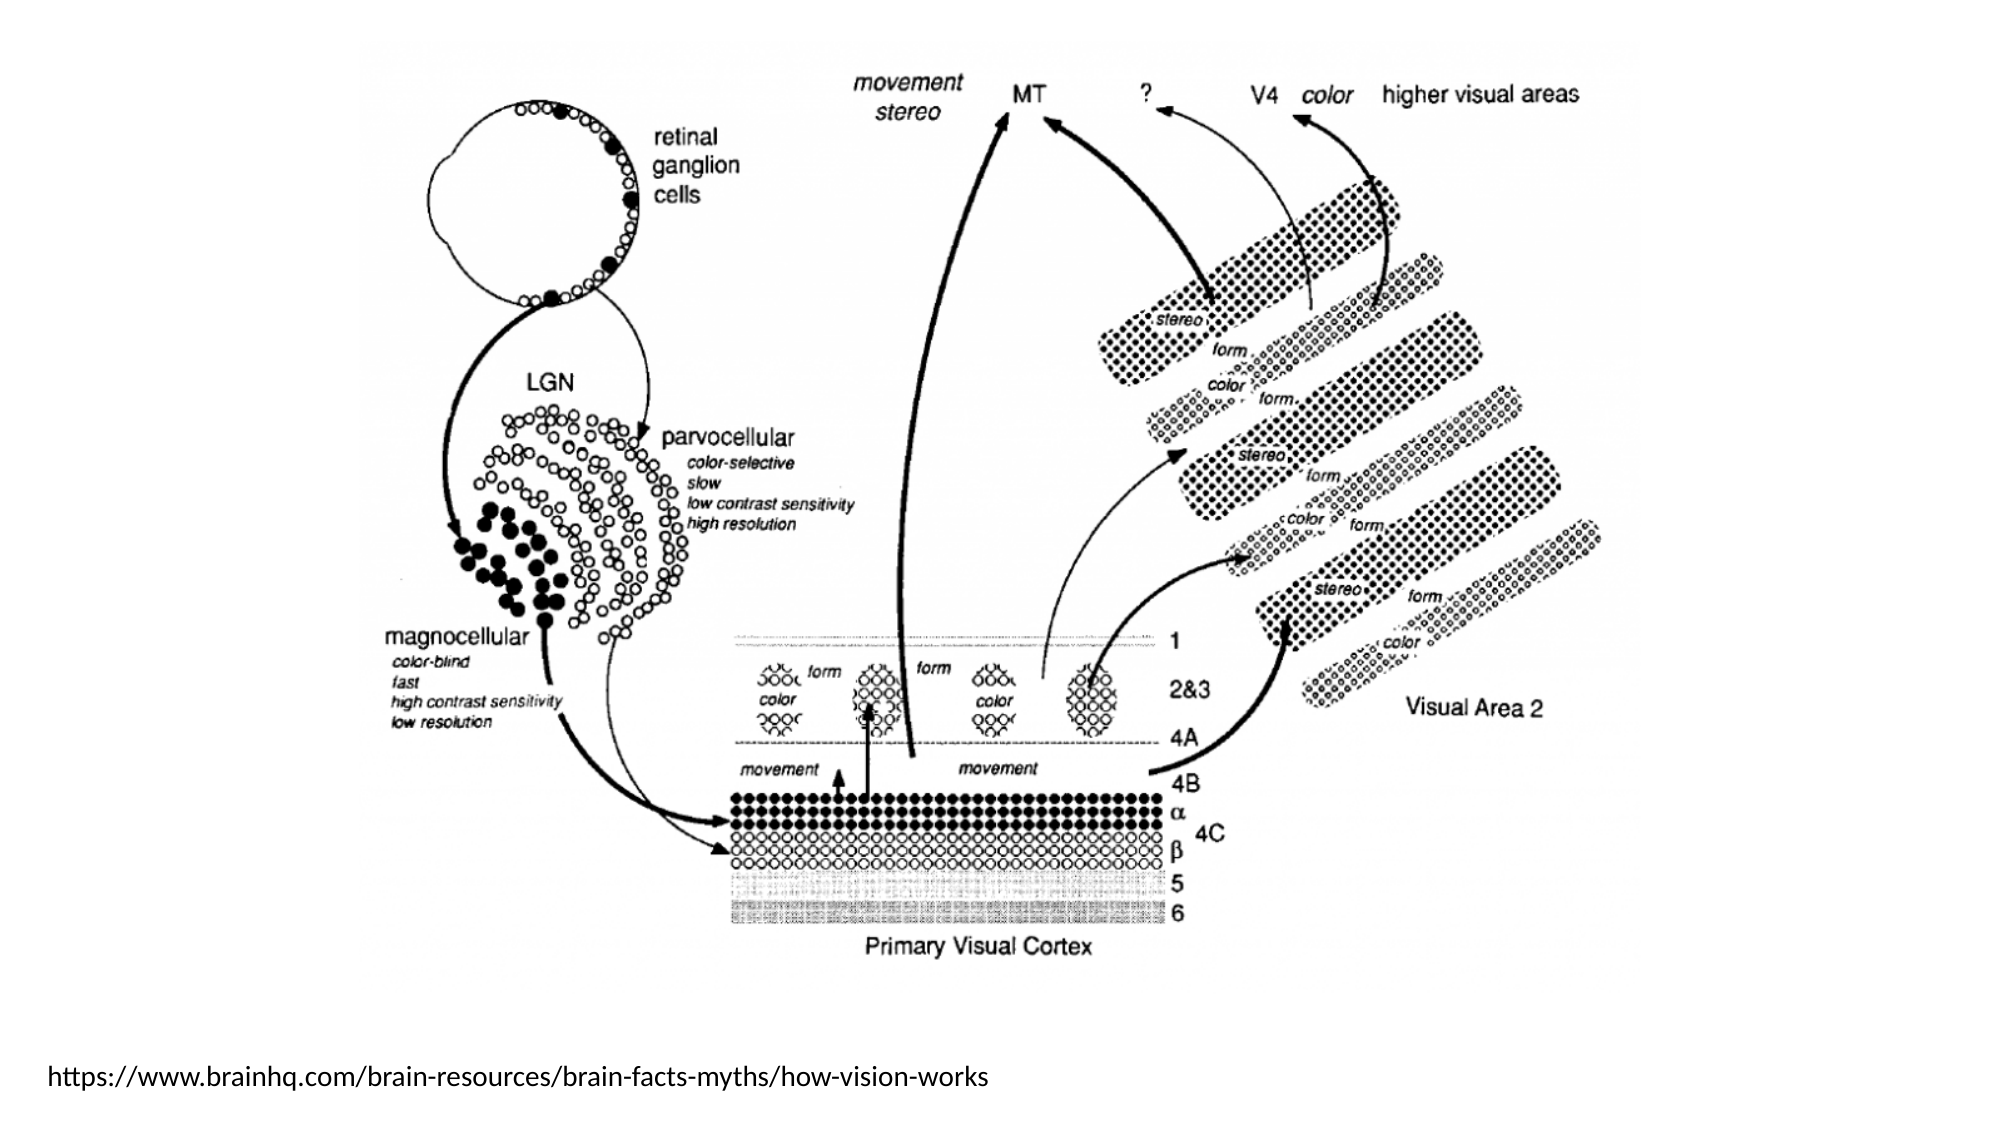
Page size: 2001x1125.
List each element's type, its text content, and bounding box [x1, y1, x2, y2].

text_box https://www.brainhq.com/brain-resources/brain-facts-myths/how-vision-works [32, 1050, 1427, 1100]
picture [359, 41, 1641, 995]
